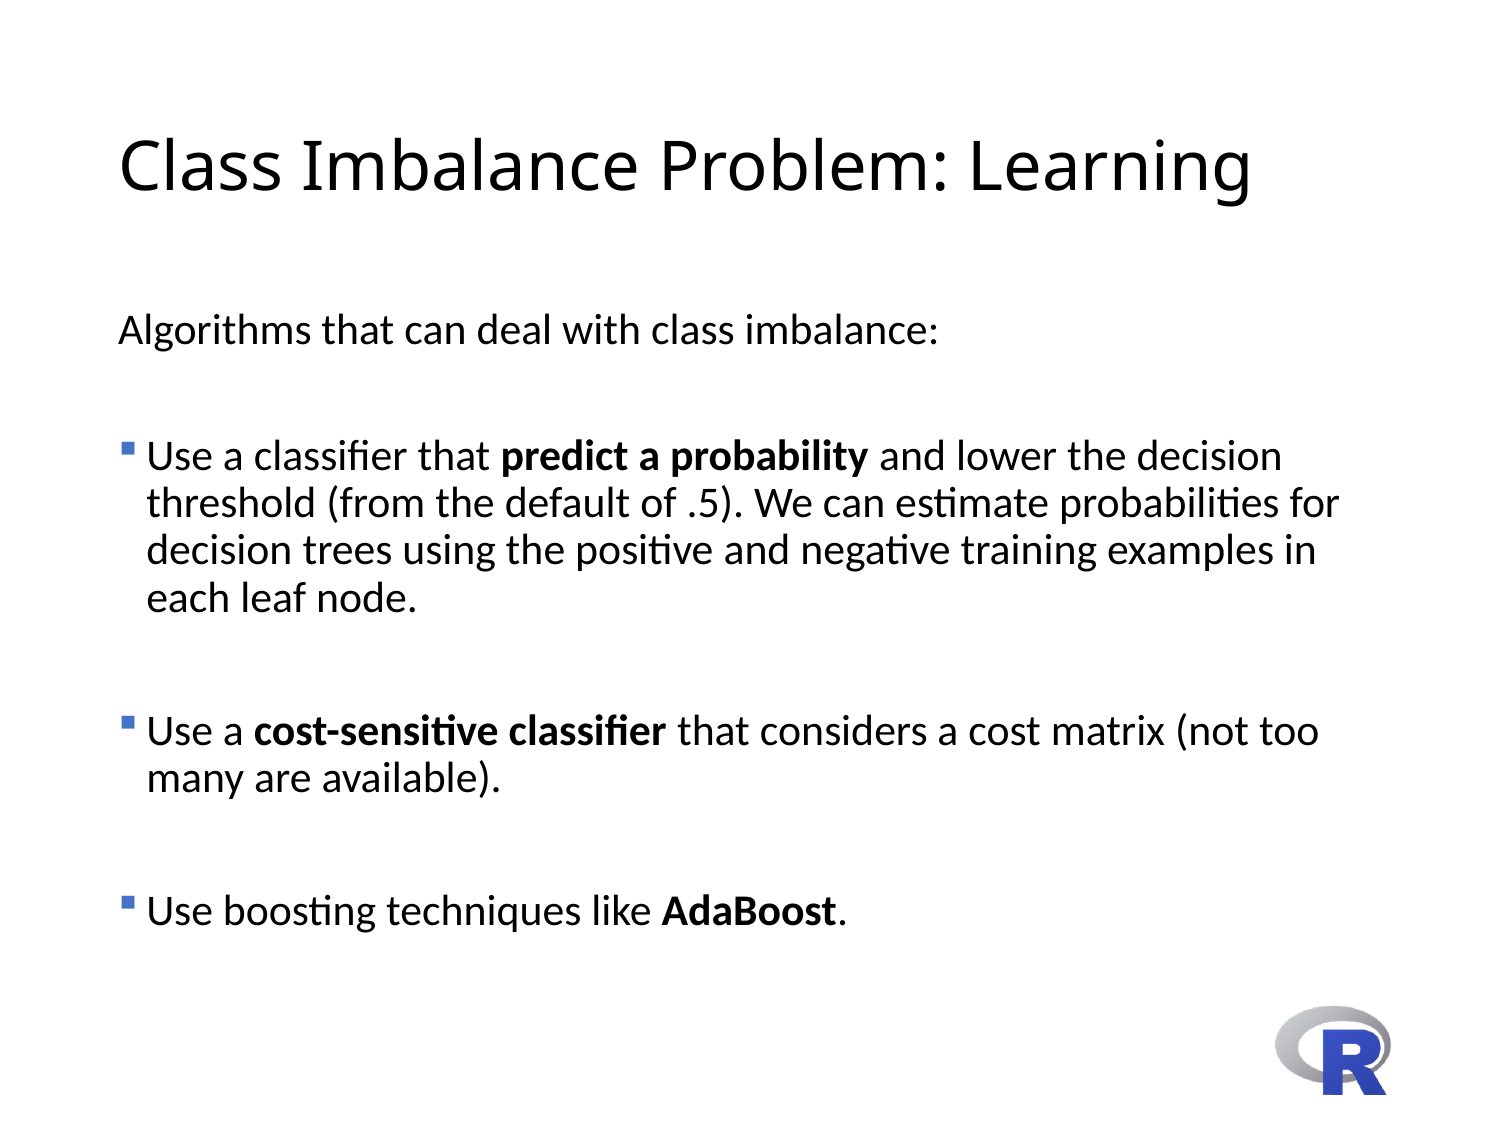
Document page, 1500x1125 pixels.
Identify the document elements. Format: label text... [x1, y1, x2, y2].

list Algorithms that can deal with class imbalance: Use a classifier that predict a probability and lower the decision threshold (from the default of .5). We can estimate probabilities for decision trees using the positive and negative training examples in each leaf node. Use a cost-sensitive classifier that considers a cost matrix (not too many are available). Use boosting techniques like AdaBoost. [103, 299, 1397, 1014]
picture [1274, 1005, 1391, 1095]
title Class Imbalance Problem: Learning [103, 59, 1397, 278]
